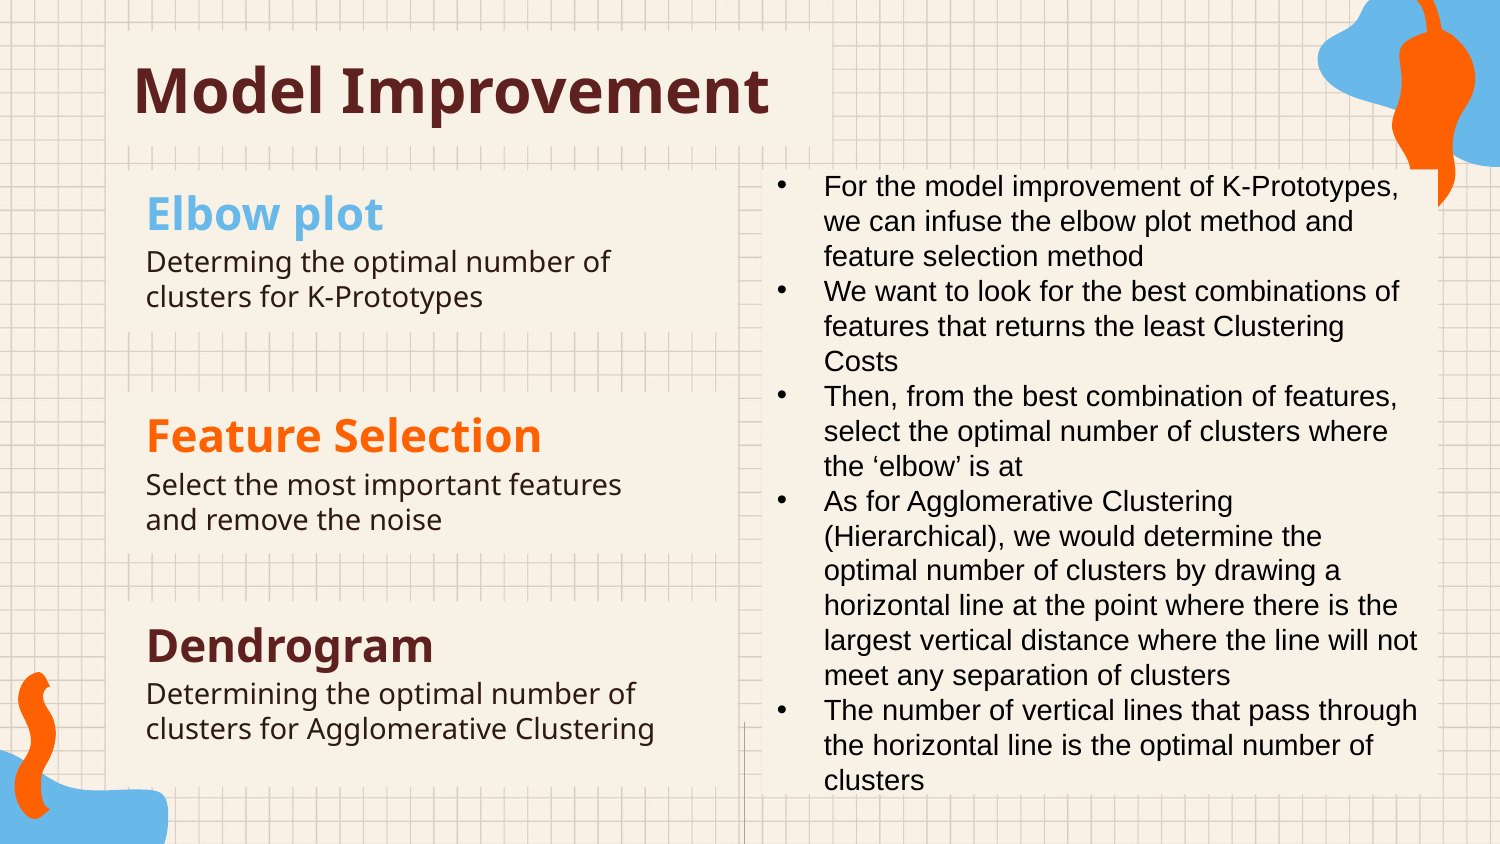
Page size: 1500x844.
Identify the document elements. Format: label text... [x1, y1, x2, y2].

title Feature Selection [130, 391, 577, 450]
subtitle Determing the optimal number of clusters for K-Prototypes [130, 228, 681, 327]
text_box For the model improvement of K-Prototypes, we can infuse the elbow plot method and feature selection method We want to look for the best combinations of features that returns the least Clustering Costs Then, from the best combination of features, select the optimal number of clusters where the ‘elbow’ is at As for Agglomerative Clustering (Hierarchical), we would determine the optimal number of clusters by drawing a horizontal line at the point where there is the largest vertical distance where the line will not meet any separation of clusters The number of vertical lines that pass through the horizontal line is the optimal number of clusters [761, 169, 1438, 795]
subtitle Determining the optimal number of clusters for Agglomerative Clustering [130, 660, 727, 755]
text_box [105, 391, 738, 554]
picture [0, 0, 1500, 844]
subtitle Select the most important features and remove the noise [130, 450, 681, 545]
text_box [105, 30, 832, 147]
title Elbow plot [130, 169, 479, 228]
text_box [105, 170, 738, 332]
title Model Improvement [117, 49, 1383, 128]
text_box [105, 601, 738, 787]
title Dendrogram [130, 601, 479, 660]
